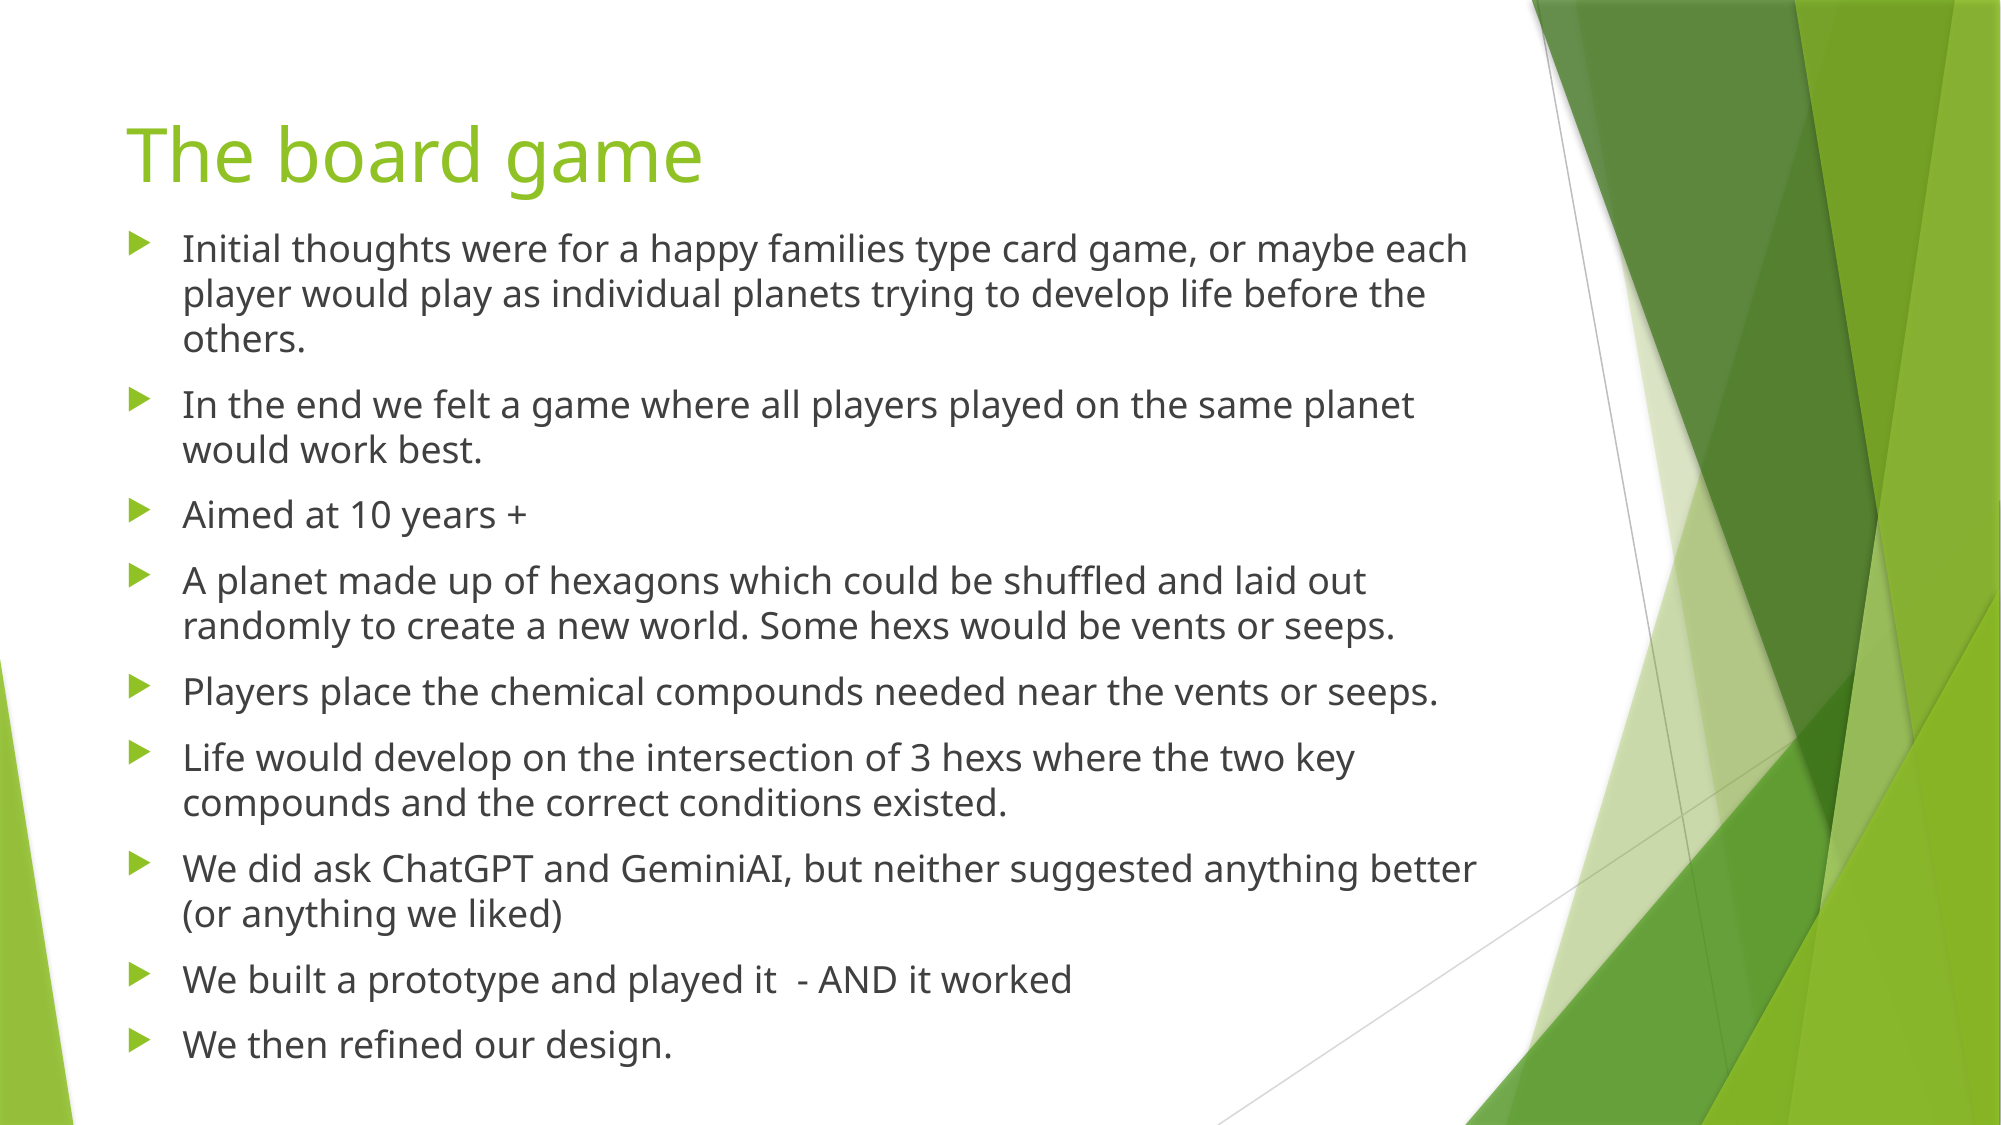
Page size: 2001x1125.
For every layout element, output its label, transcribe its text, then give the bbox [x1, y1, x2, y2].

list Initial thoughts were for a happy families type card game, or maybe each player would play as individual planets trying to develop life before the others. In the end we felt a game where all players played on the same planet would work best. Aimed at 10 years + A planet made up of hexagons which could be shuffled and laid out randomly to create a new world. Some hexs would be vents or seeps. Players place the chemical compounds needed near the vents or seeps. Life would develop on the intersection of 3 hexs where the two key compounds and the correct conditions existed. We did ask ChatGPT and GeminiAI, but neither suggested anything better (or anything we liked) We built a prototype and played it - AND it worked We then refined our design. [111, 217, 1522, 1077]
title The board game [111, 99, 1522, 217]
